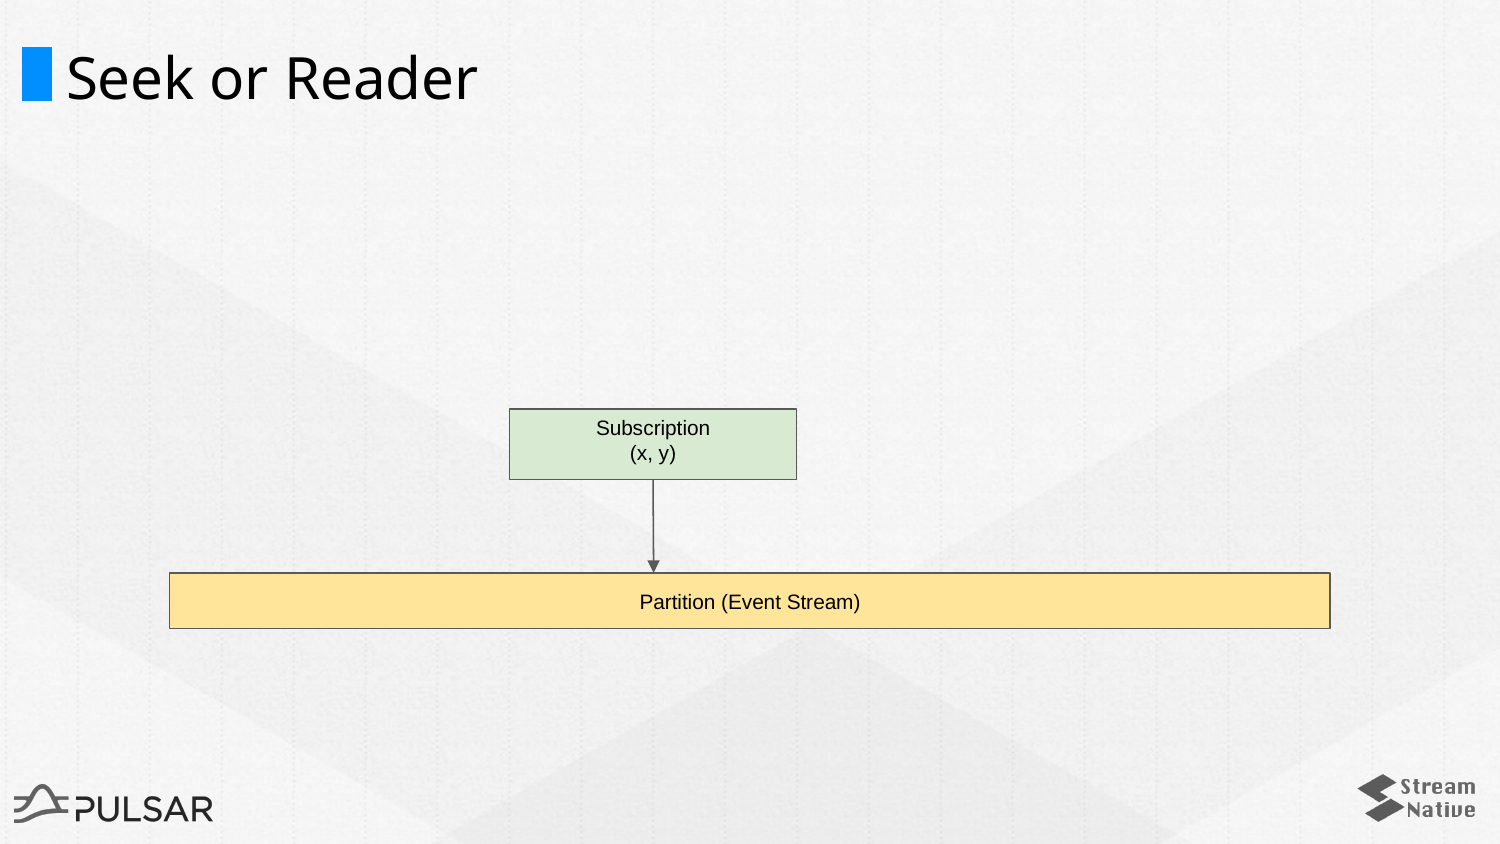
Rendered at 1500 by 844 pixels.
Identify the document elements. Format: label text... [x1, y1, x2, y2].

picture [14, 784, 213, 823]
text_box Partition (Event Stream) [169, 572, 1331, 629]
picture [22, 47, 51, 101]
title Seek or Reader [51, 26, 1449, 121]
picture [1355, 771, 1485, 825]
text_box Subscription (x, y) [509, 409, 797, 480]
